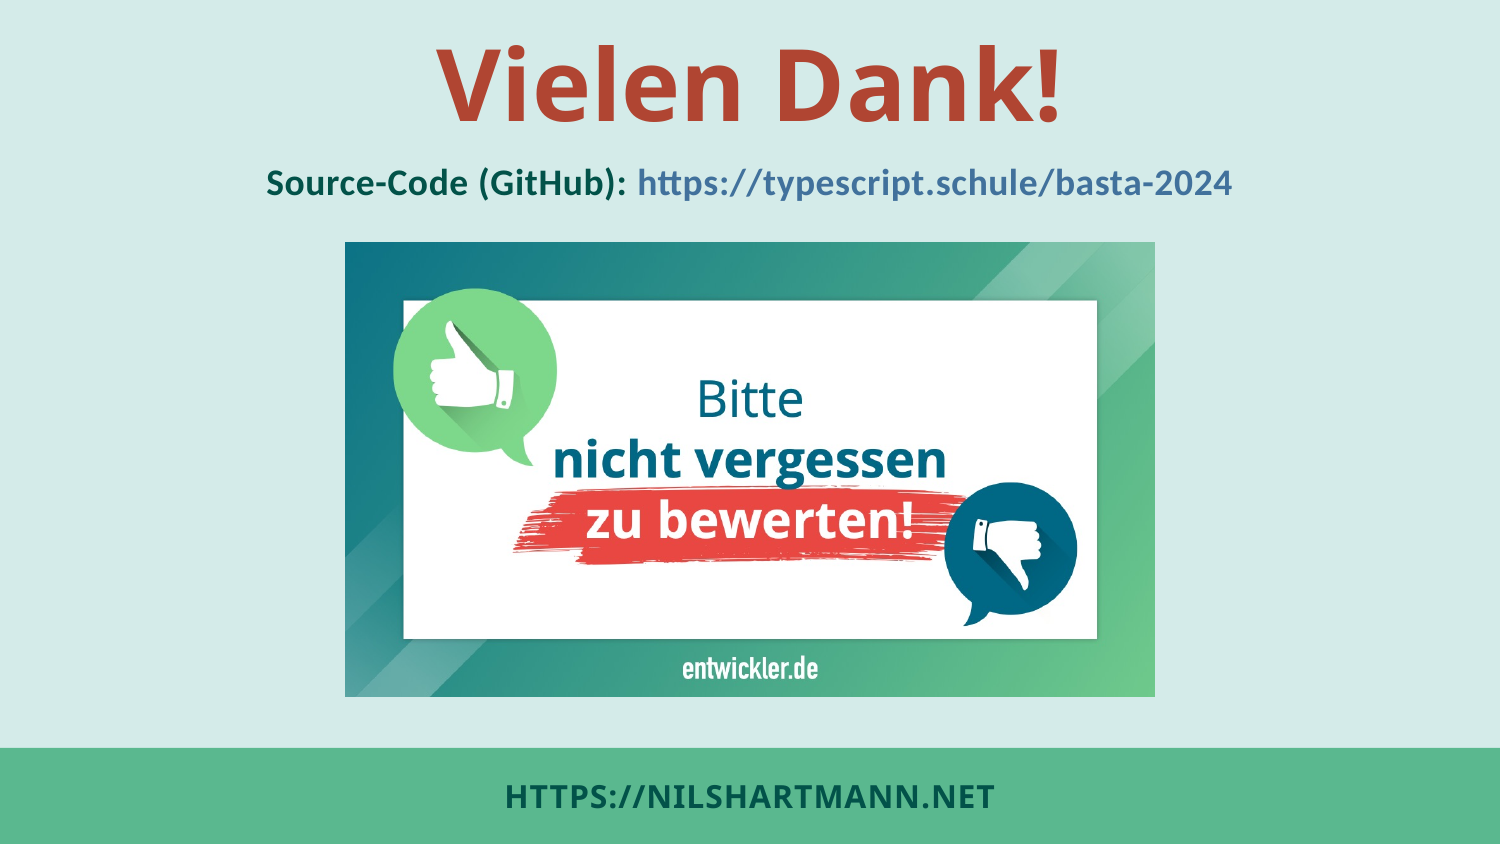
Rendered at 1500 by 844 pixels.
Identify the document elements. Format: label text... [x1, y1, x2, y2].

text_box Vielen Dank! [0, 0, 1500, 101]
picture [345, 241, 1155, 697]
text_box [254, 685, 1246, 758]
text_box Source-Code (GitHub): https://typescript.schule/basta-2024 [0, 101, 1500, 238]
title HTTPS://NILSHARTMANN.NET [0, 758, 1500, 838]
